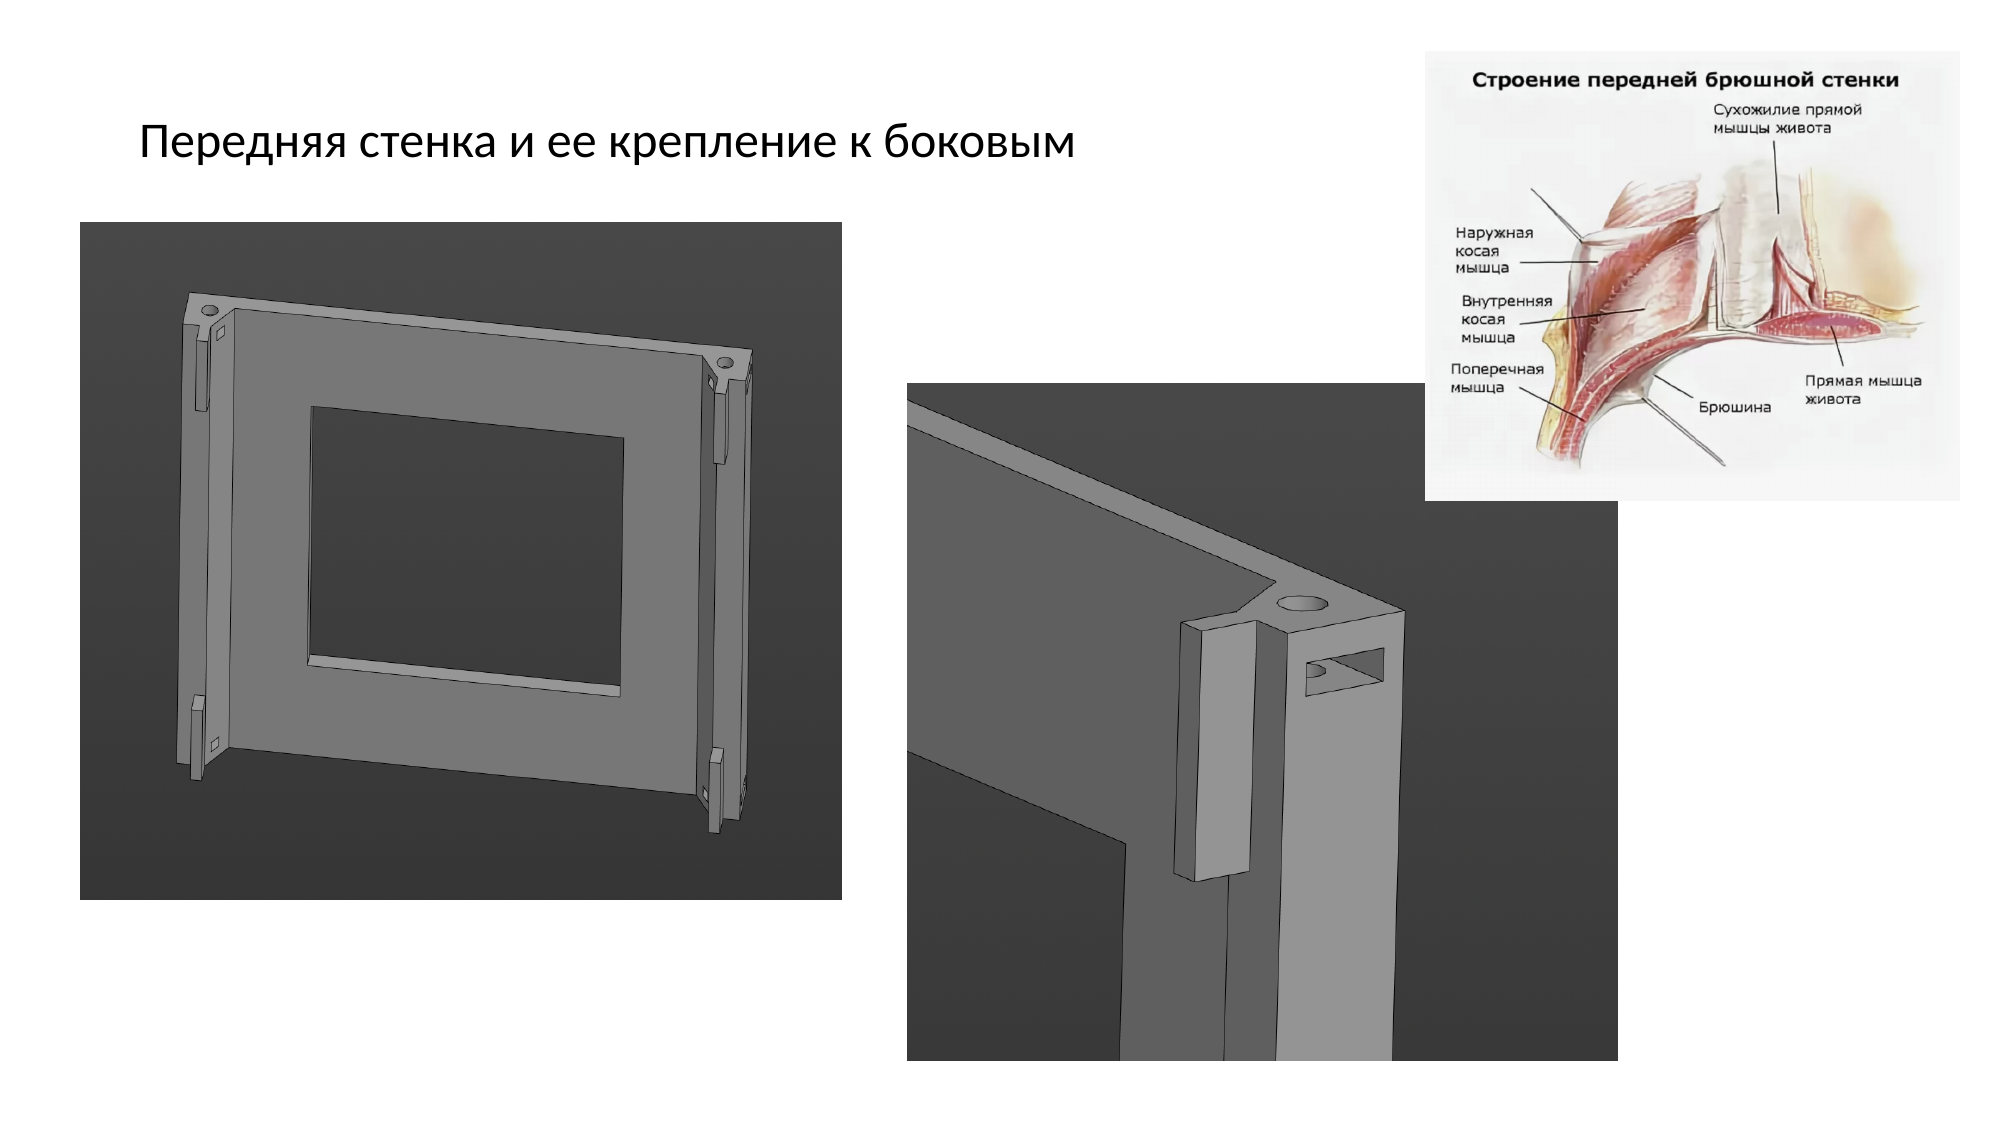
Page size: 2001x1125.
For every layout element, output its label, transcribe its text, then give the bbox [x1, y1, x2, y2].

picture [907, 51, 1960, 1061]
picture [80, 222, 842, 900]
text_box Передняя стенка и ее крепление к боковым [124, 99, 1092, 175]
